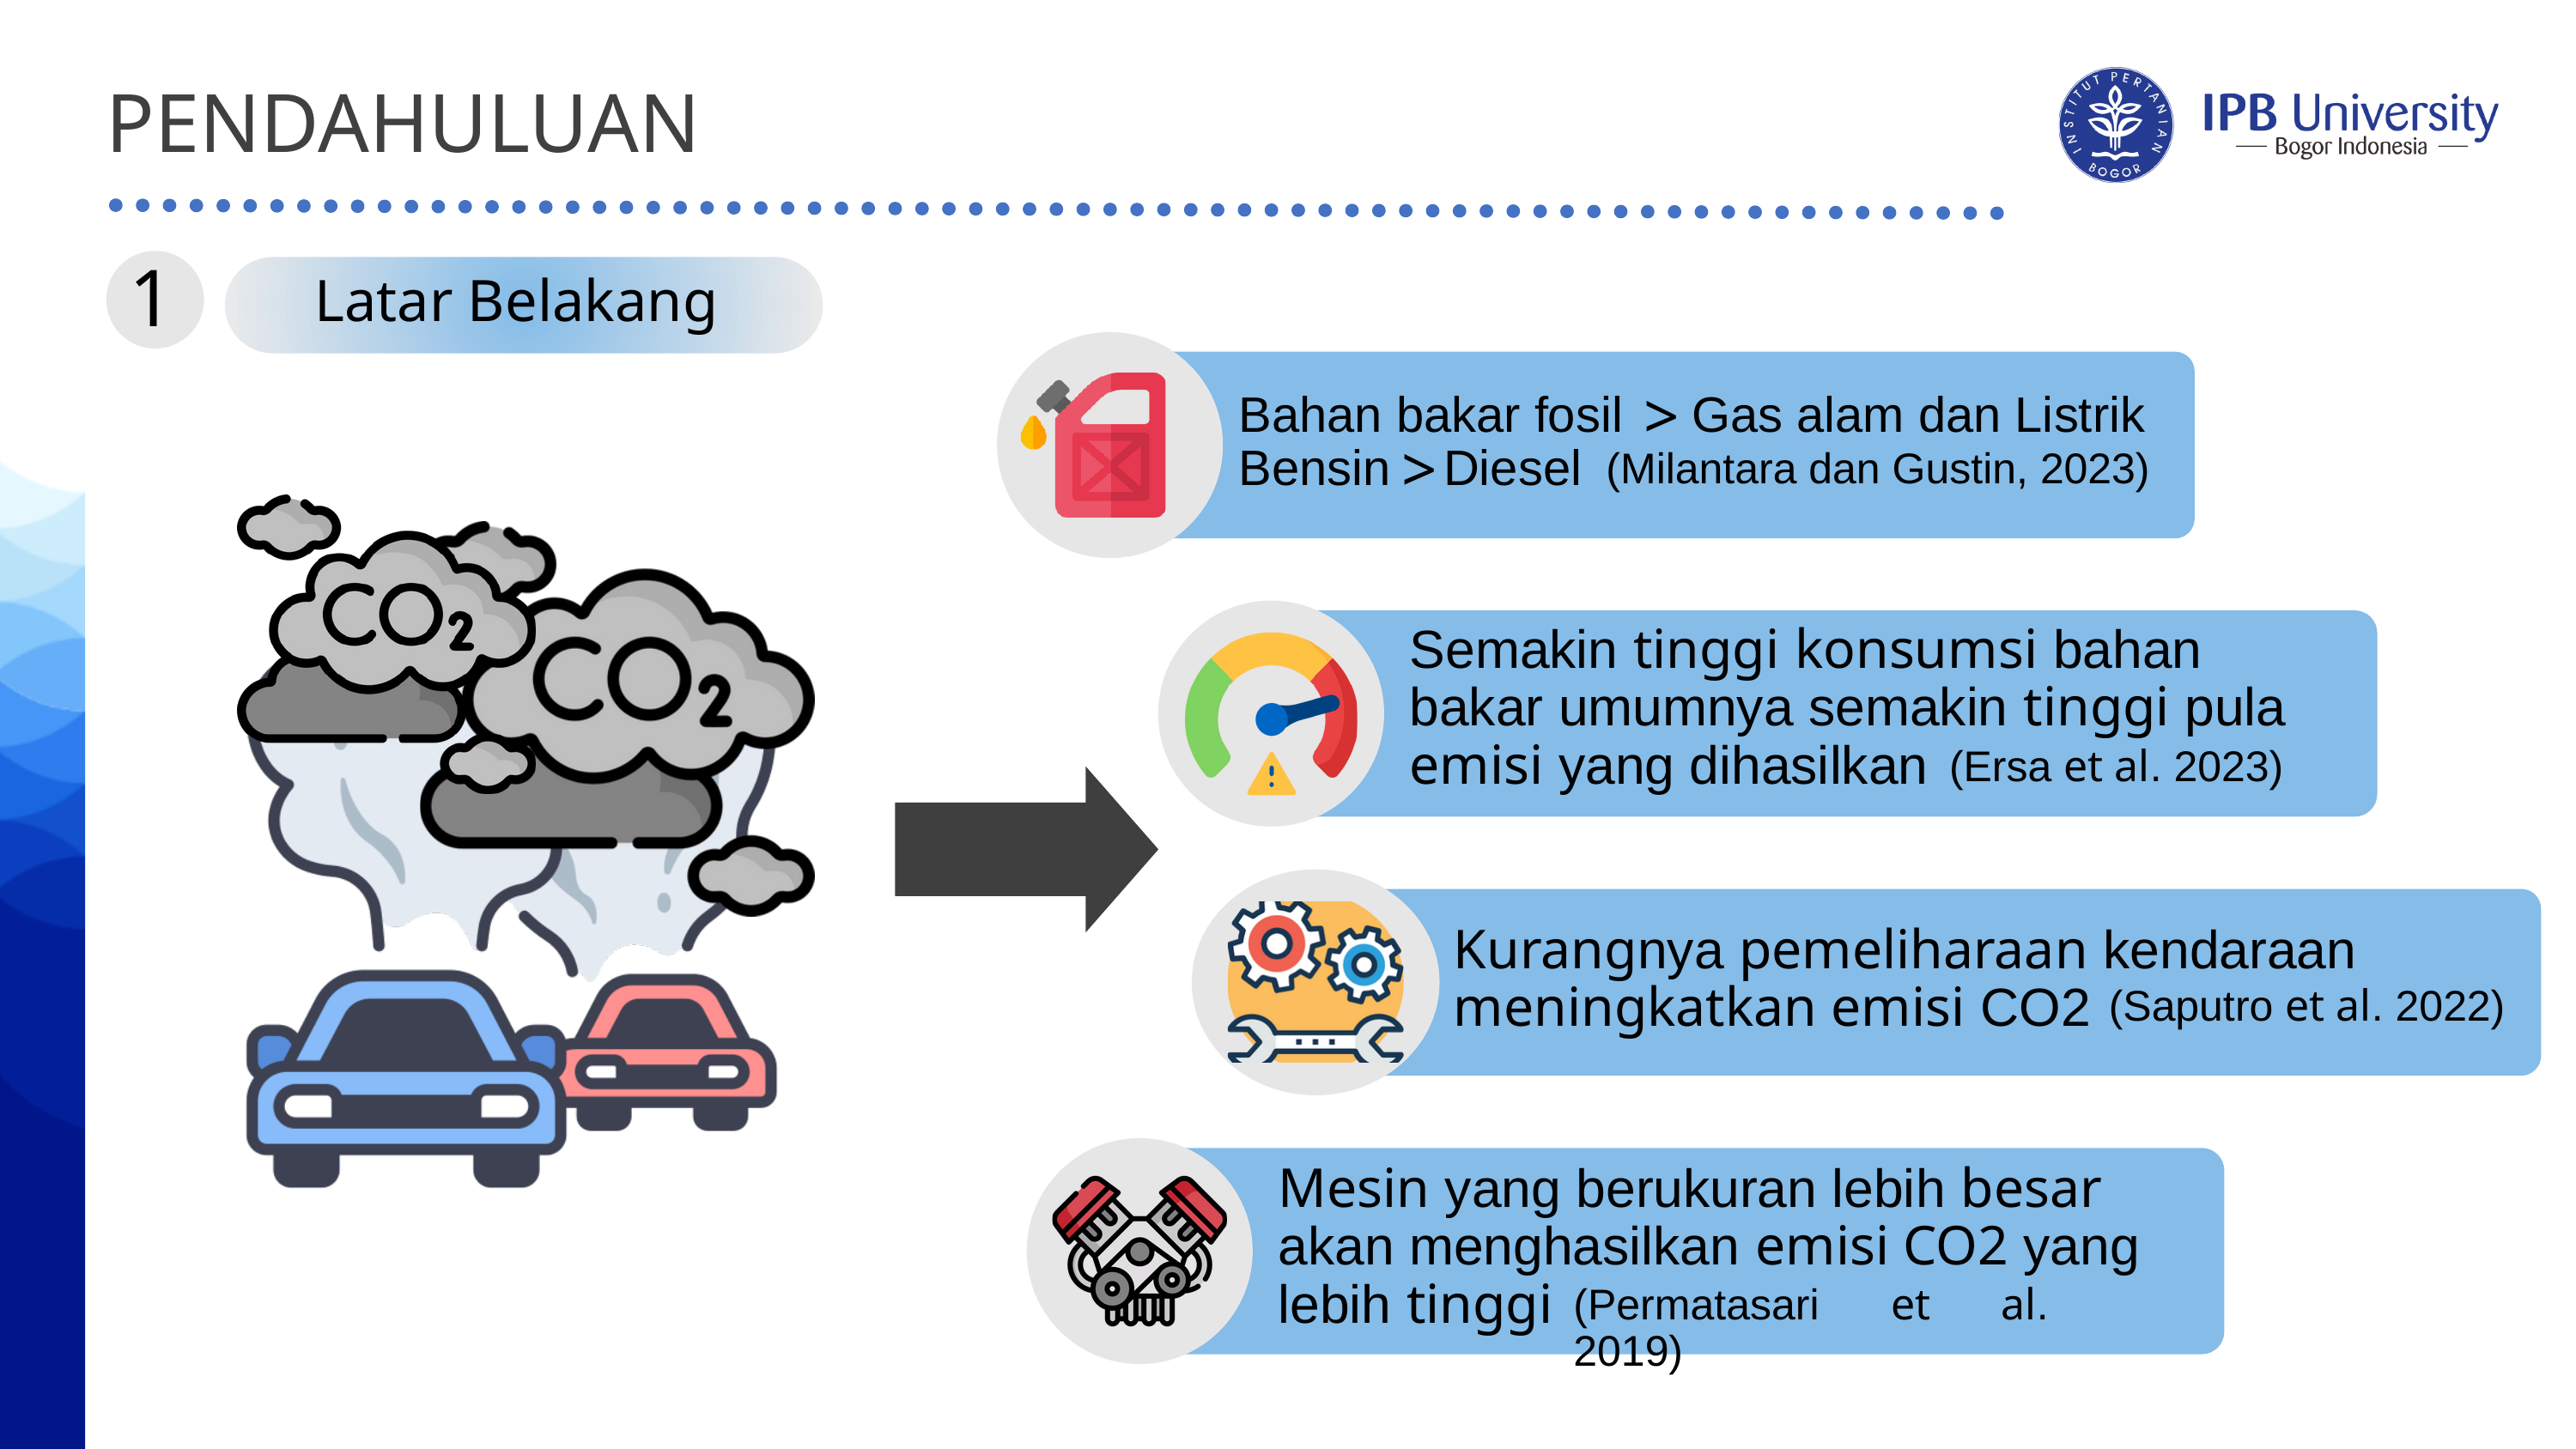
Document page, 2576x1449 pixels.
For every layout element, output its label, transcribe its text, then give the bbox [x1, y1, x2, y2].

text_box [996, 331, 2196, 559]
text_box [2058, 67, 2499, 183]
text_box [1191, 869, 2542, 1096]
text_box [1157, 600, 2378, 827]
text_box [895, 766, 1159, 933]
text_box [1026, 1137, 2227, 1365]
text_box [106, 250, 204, 349]
text_box [0, 445, 86, 1449]
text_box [233, 494, 815, 1202]
text_box PENDAHULUAN [106, 82, 1768, 169]
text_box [223, 256, 824, 355]
